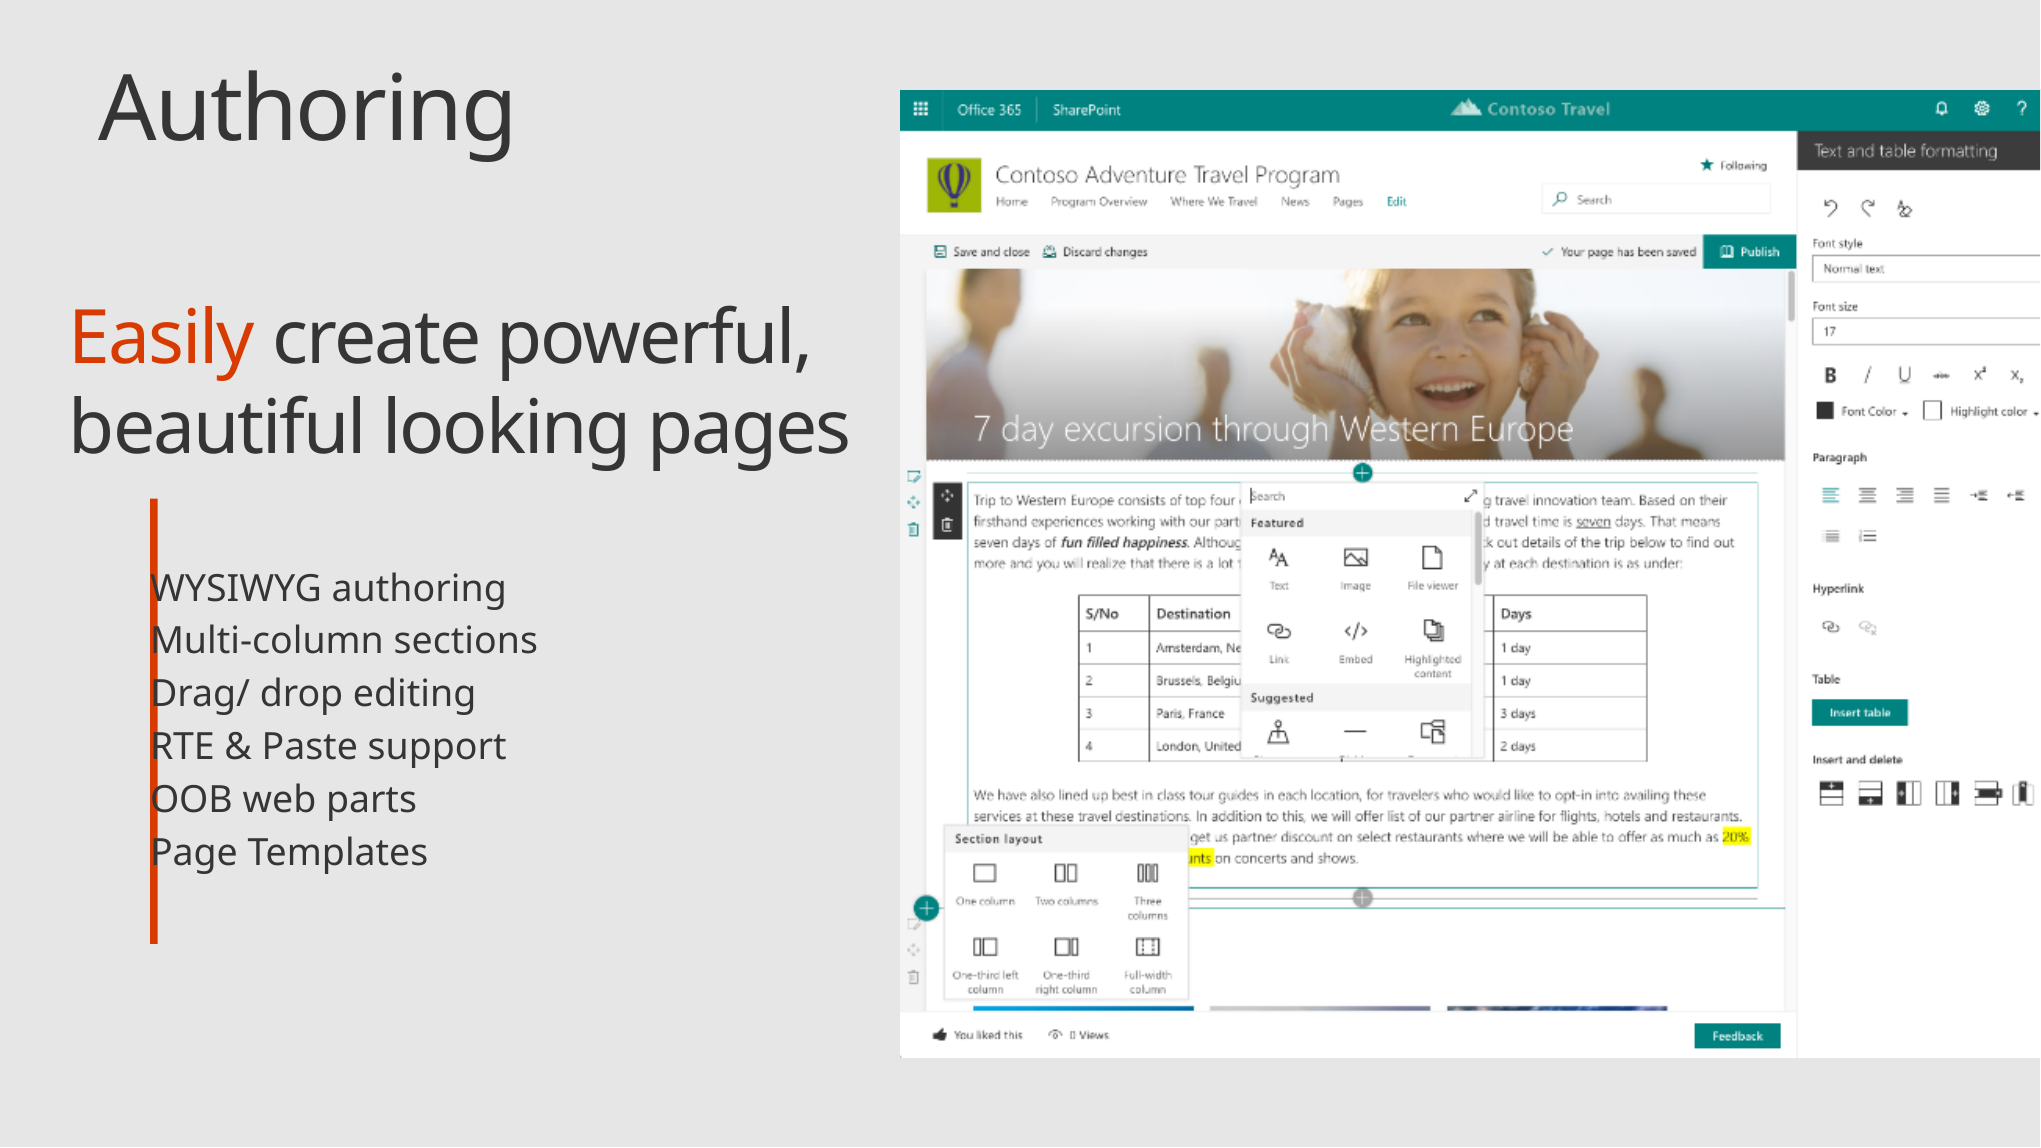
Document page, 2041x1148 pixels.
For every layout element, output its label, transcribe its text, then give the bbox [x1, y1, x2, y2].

title Easily create powerful, beautiful looking pages [45, 273, 898, 425]
text_box Authoring [75, 45, 1050, 197]
text_box WYSIWYG authoring Multi-column sections Drag/ drop editing RTE & Paste support OOB web parts Page Templates [150, 498, 158, 944]
picture [899, 89, 2041, 1059]
